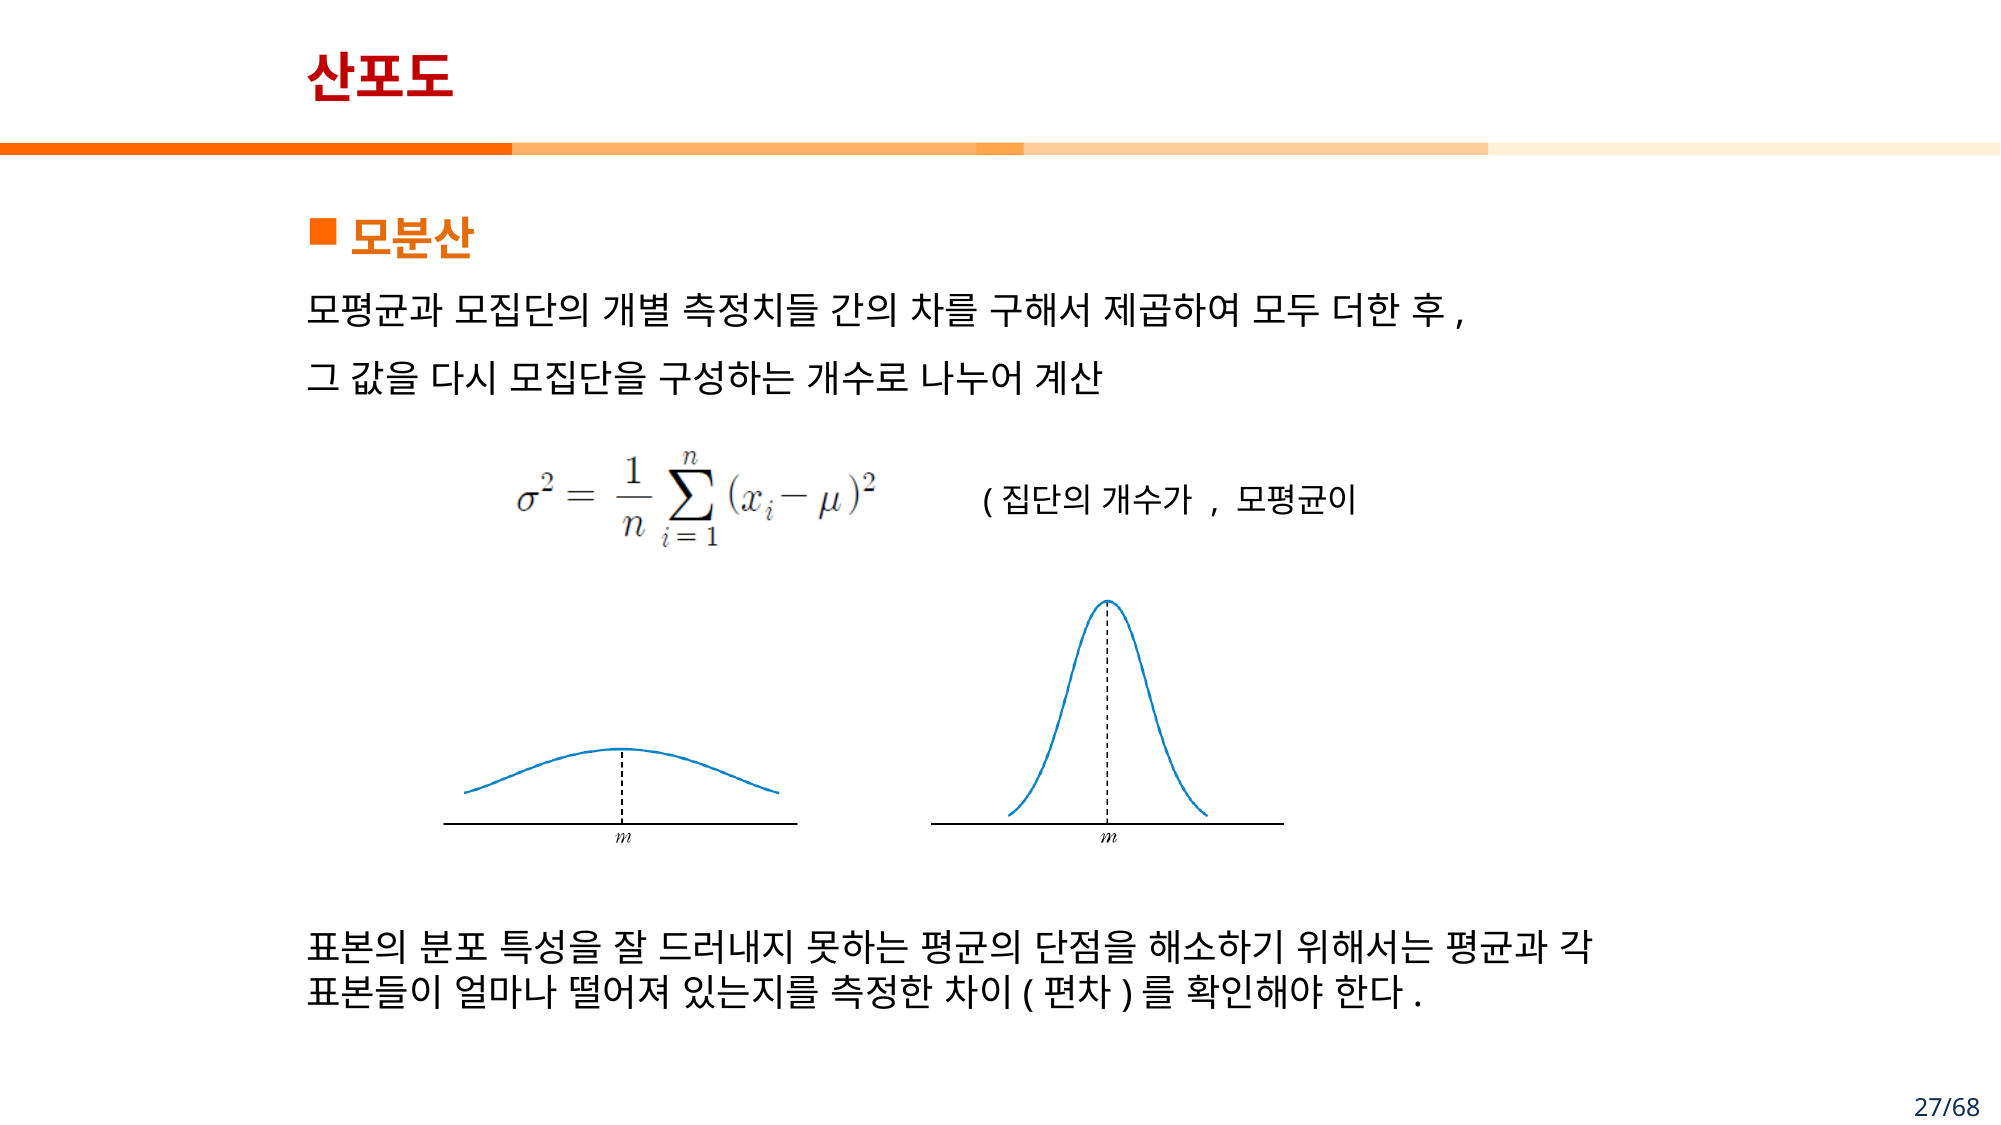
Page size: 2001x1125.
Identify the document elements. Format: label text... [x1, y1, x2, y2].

text_box 표본의 분포 특성을 잘 드러내지 못하는 평균의 단점을 해소하기 위해서는 평균과 각 표본들이 얼마나 떨어져 있는지를 측정한 차이(편차)를 확인해야 한다. [291, 916, 1674, 1022]
list 모분산 모평균과 모집단의 개별 측정치들 간의 차를 구해서 제곱하여 모두 더한 후, 그 값을 다시 모집단을 구성하는 개수로 나누어 계산 [291, 174, 1709, 1073]
picture [396, 562, 1312, 856]
title 산포도 [291, 31, 1532, 122]
picture [515, 446, 883, 551]
